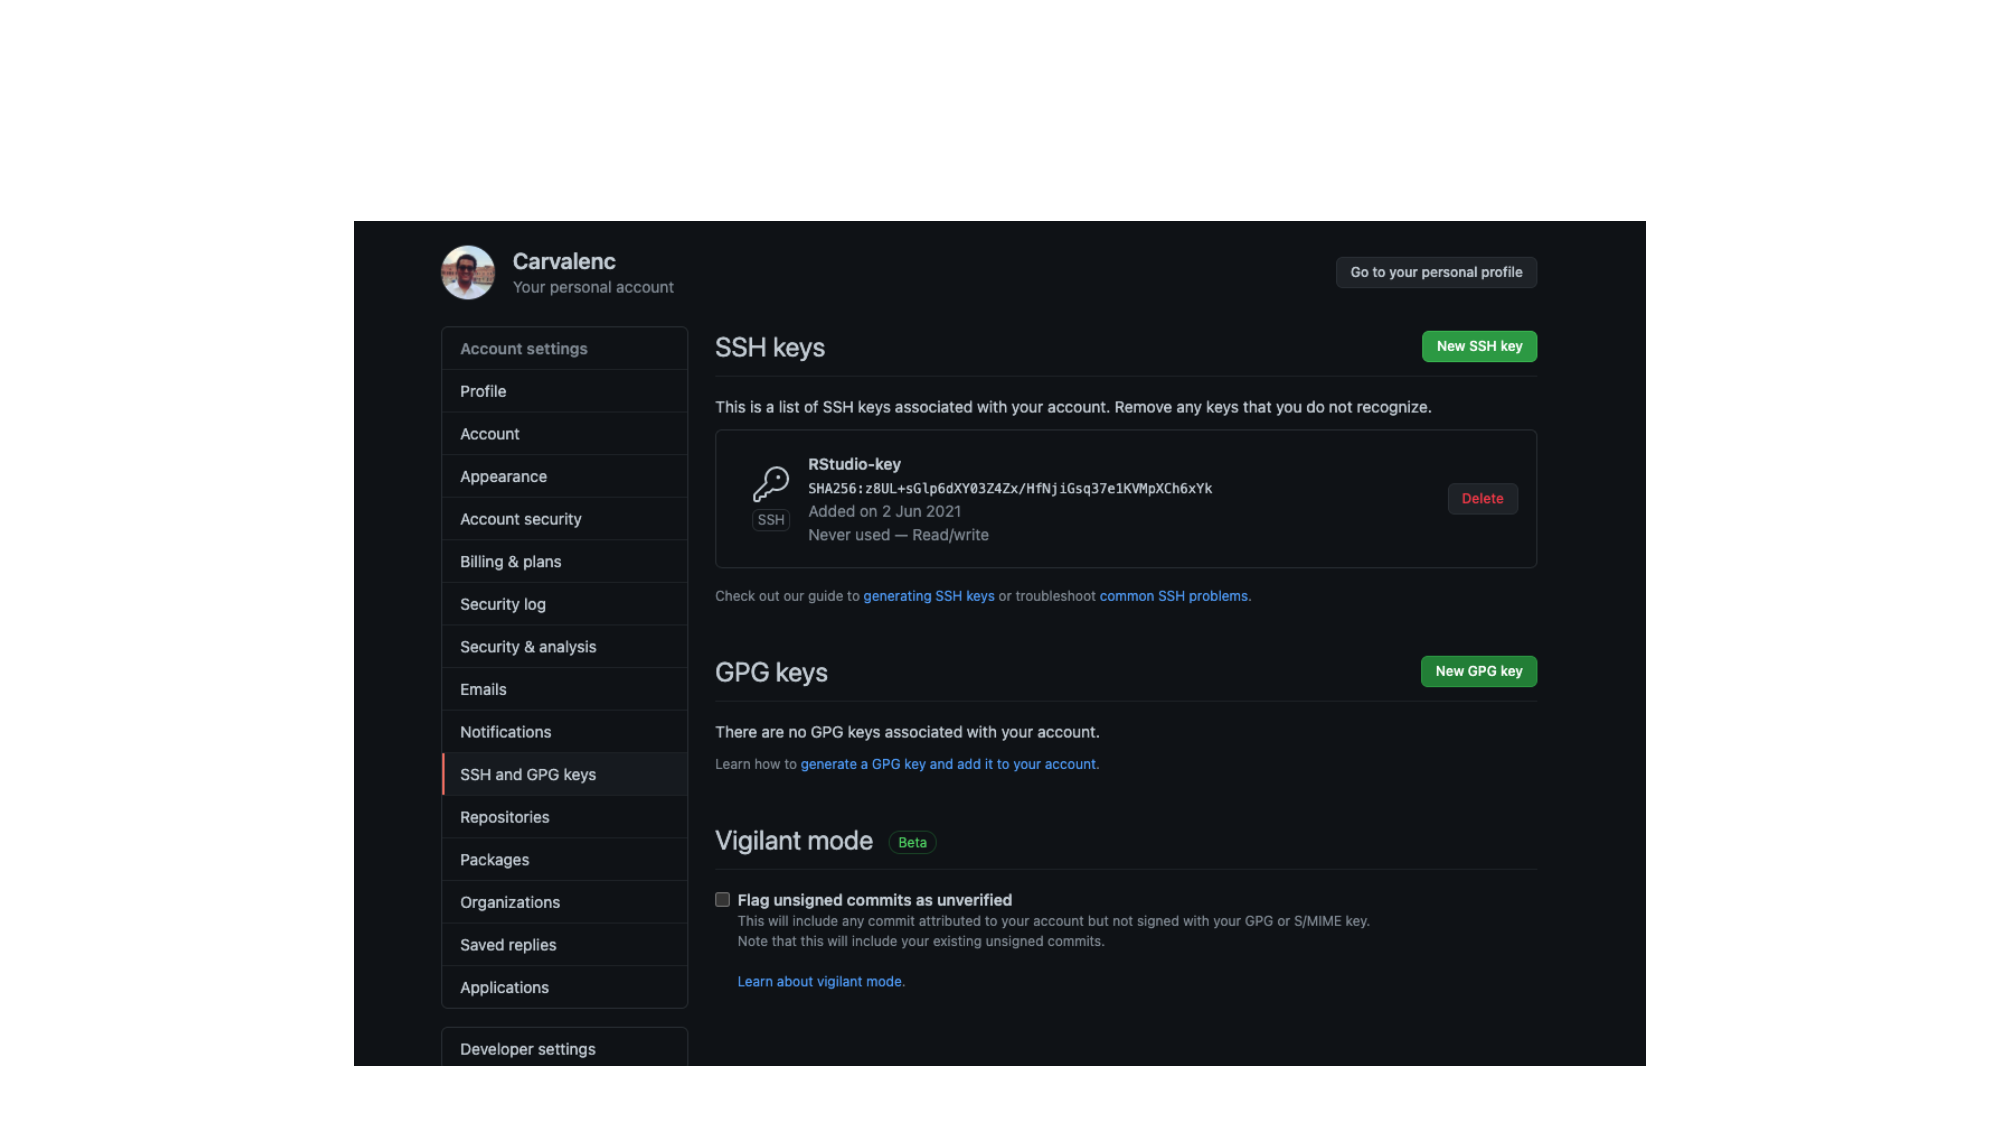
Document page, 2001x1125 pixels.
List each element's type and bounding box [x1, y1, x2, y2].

picture [354, 221, 1646, 1066]
